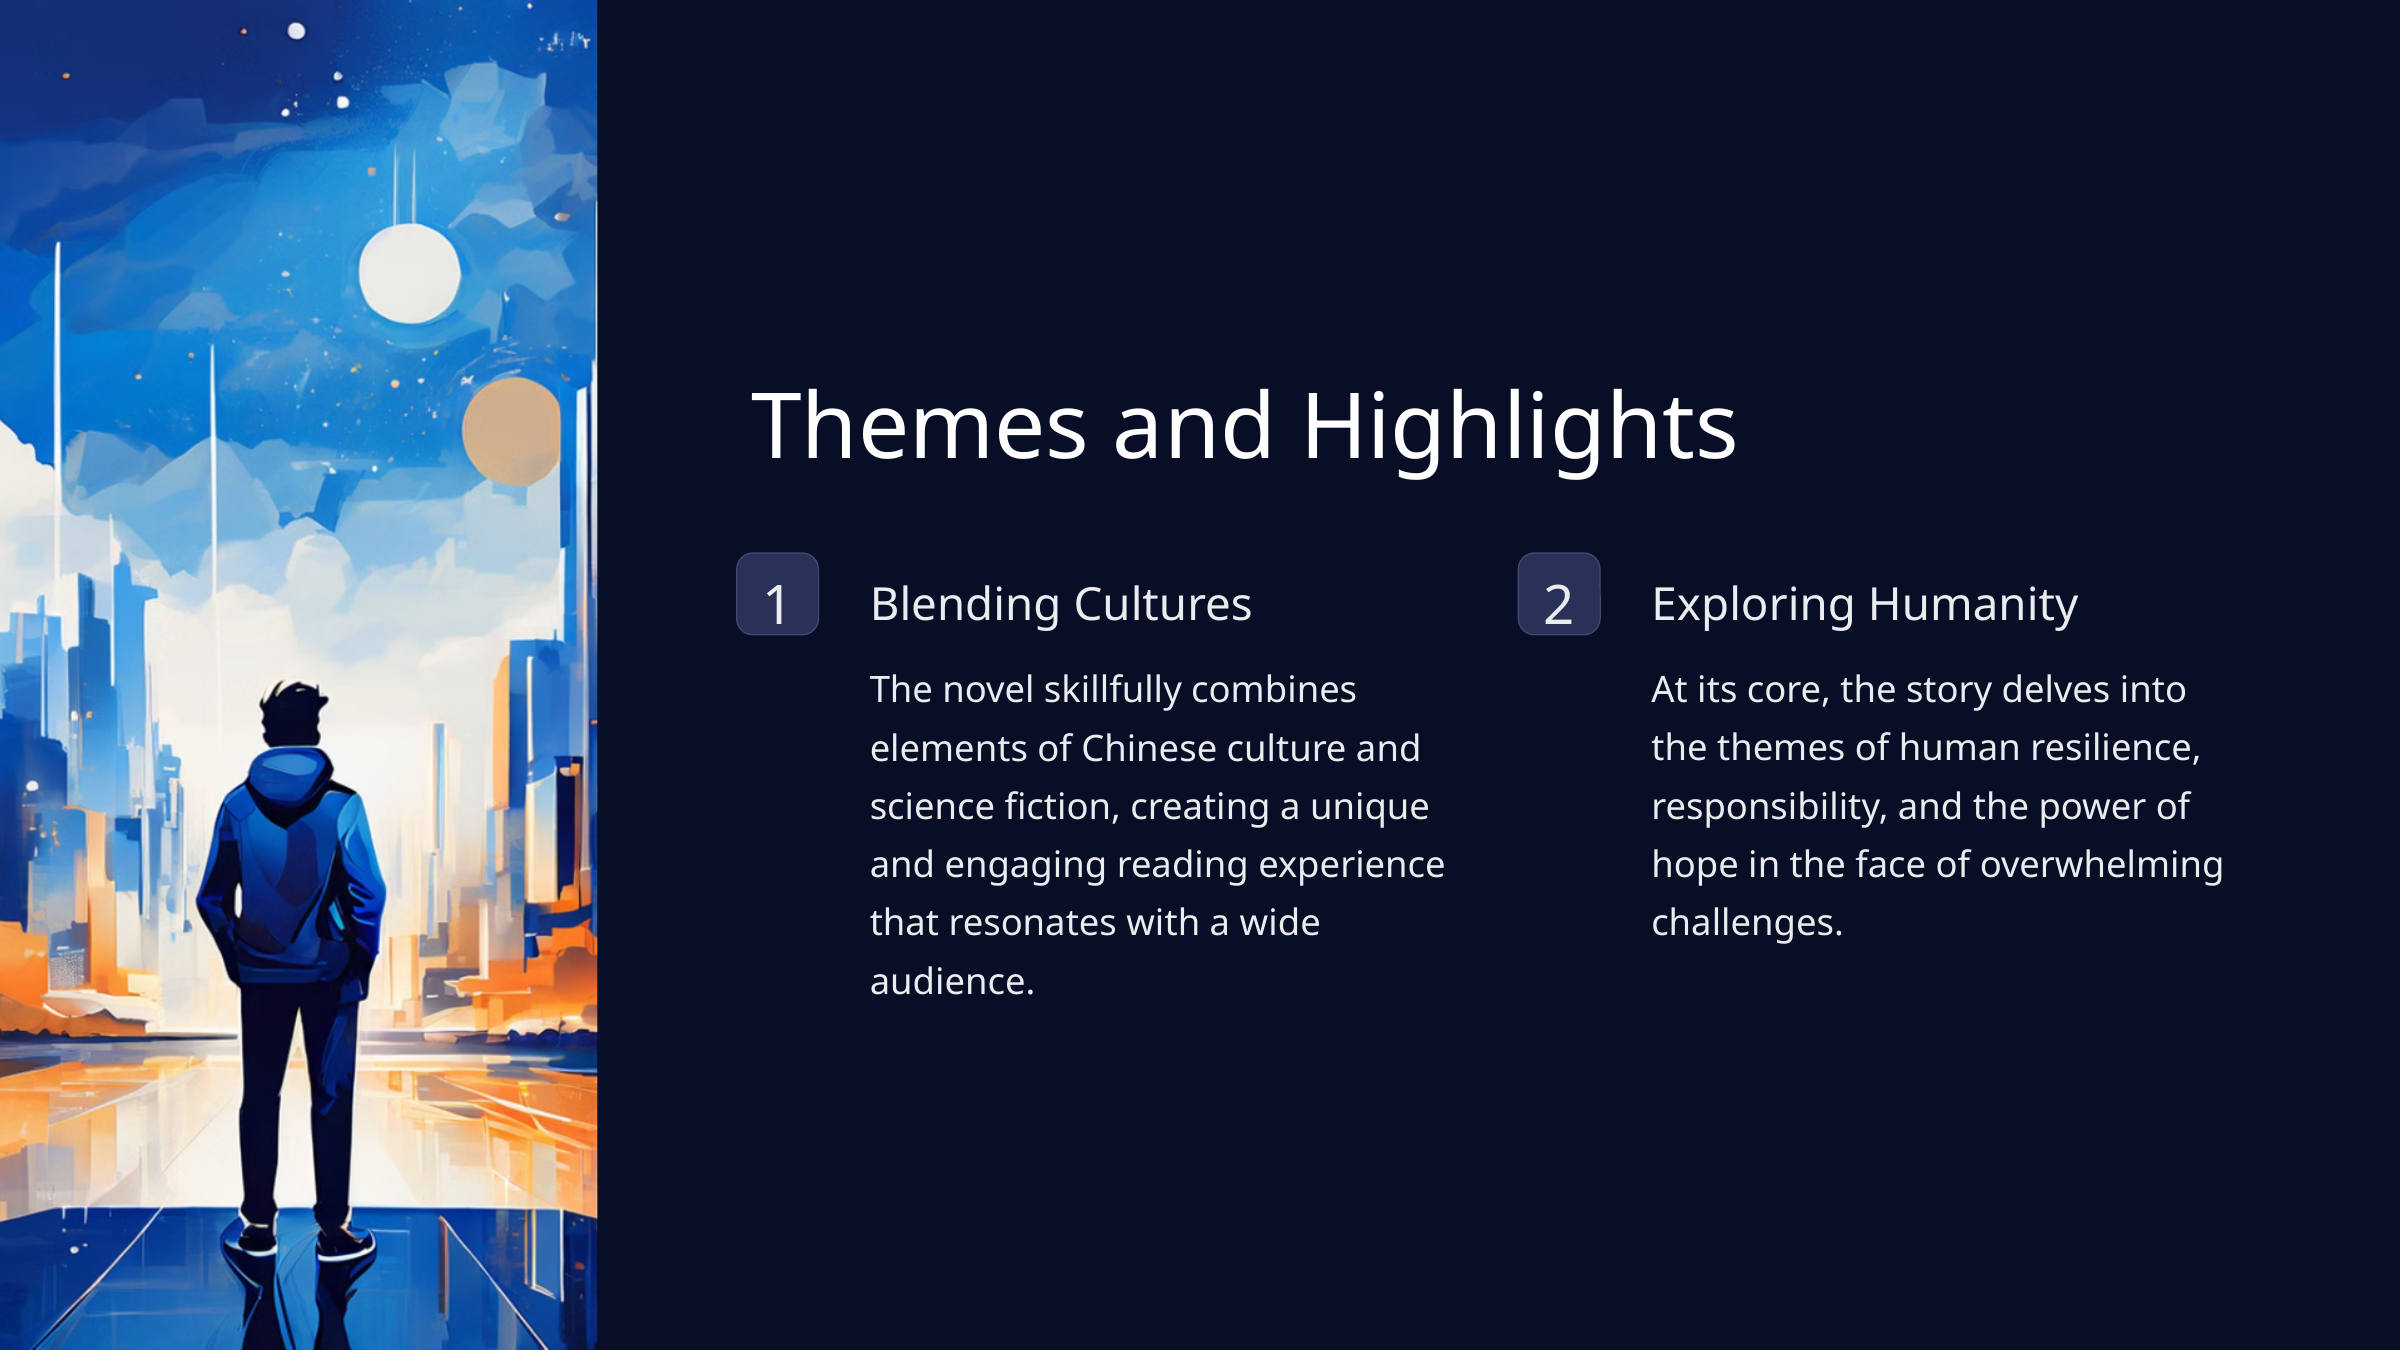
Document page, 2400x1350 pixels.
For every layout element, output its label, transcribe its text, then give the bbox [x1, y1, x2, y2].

text_box Exploring Humanity [1636, 565, 2093, 623]
text_box Blending Cultures [855, 565, 1311, 623]
picture [0, 0, 599, 1350]
text_box [1518, 552, 1601, 635]
text_box [599, 0, 2400, 1350]
text_box Themes and Highlights [736, 355, 1744, 470]
text_box At its core, the story delves into the themes of human resilience, responsibility, and the power of hope in the face of overwhelming challenges. [1636, 644, 2264, 936]
text_box 2 [1542, 559, 1576, 628]
text_box The novel skillfully combines elements of Chinese culture and science fiction, creating a unique and engaging reading experience that resonates with a wide audience. [855, 644, 1482, 994]
text_box [736, 552, 819, 635]
text_box 1 [765, 559, 791, 628]
